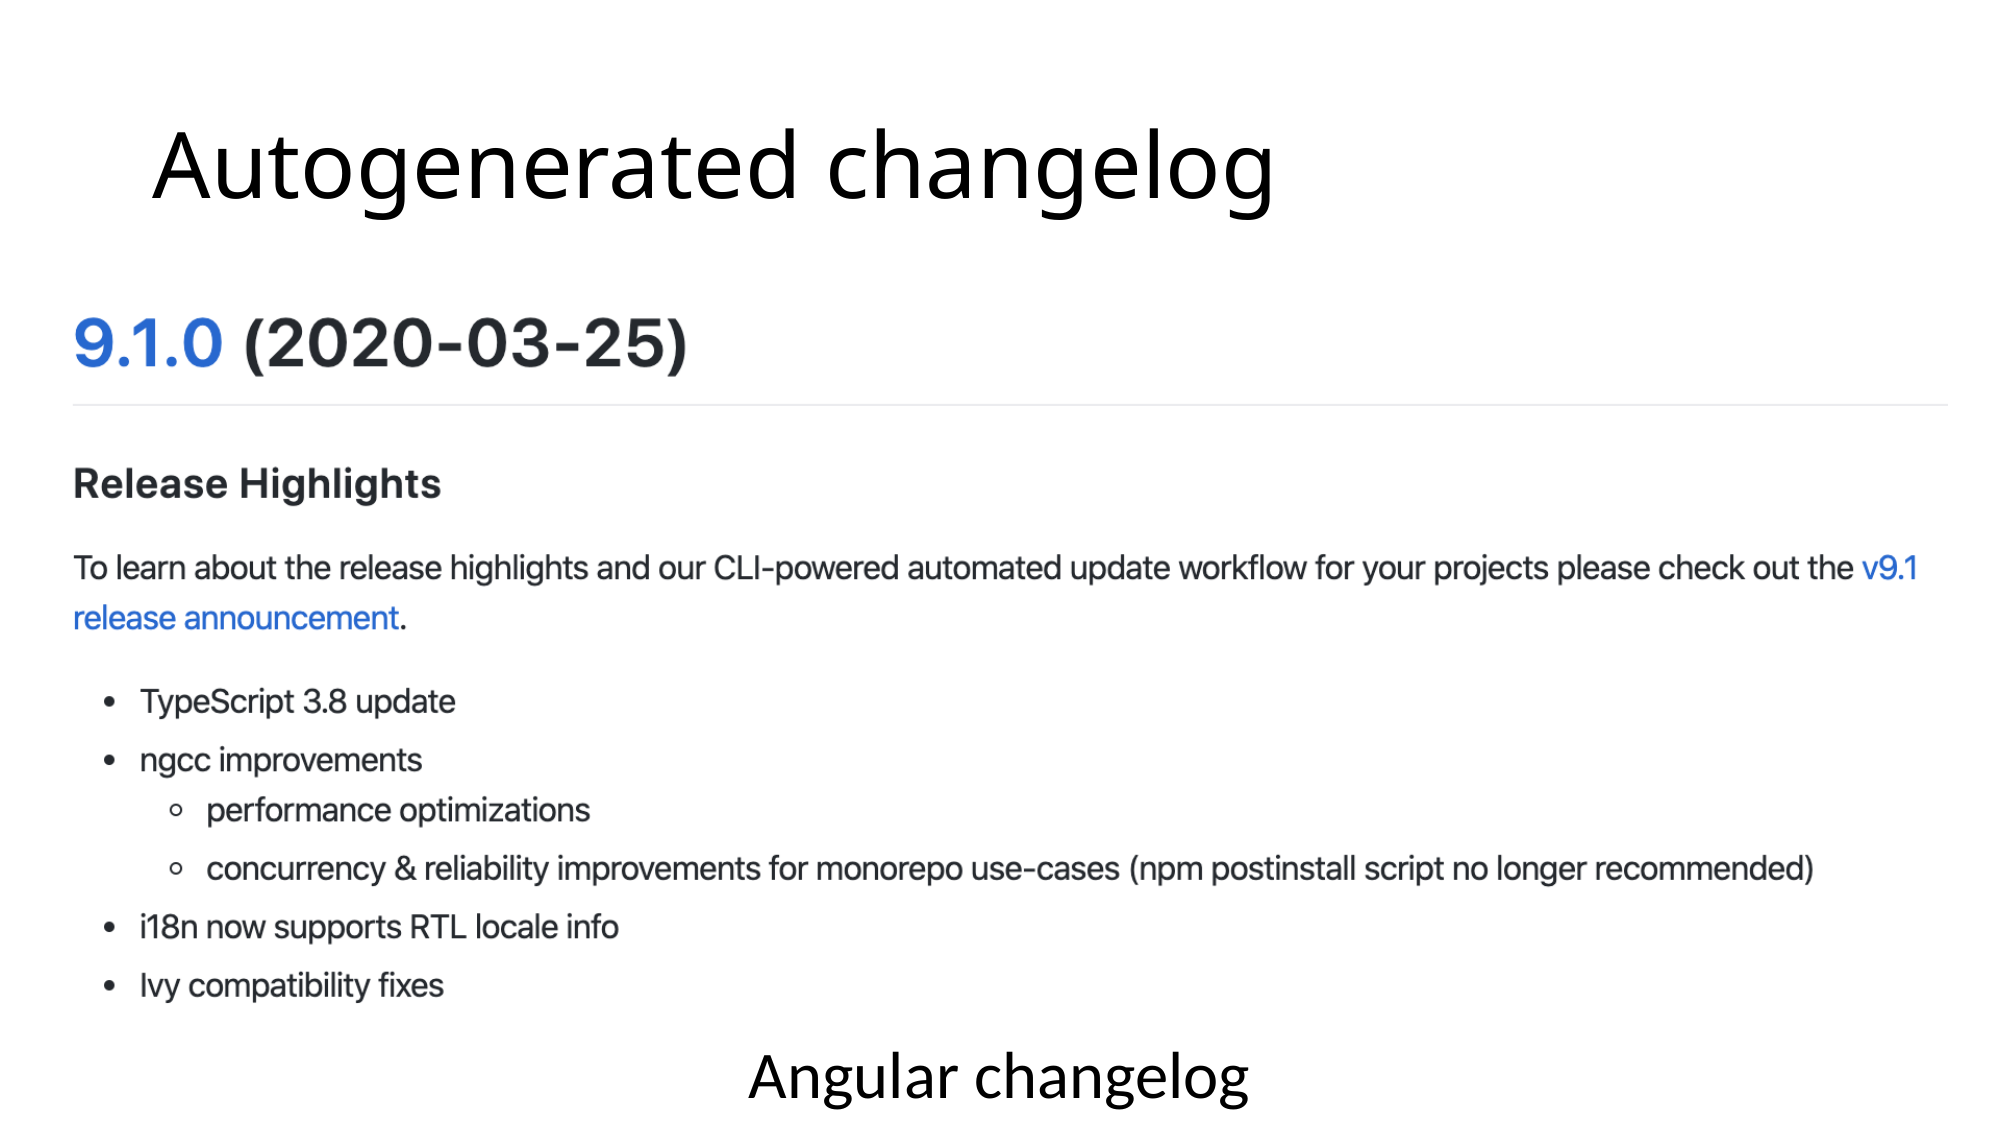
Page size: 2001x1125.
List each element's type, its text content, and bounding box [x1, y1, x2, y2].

title Autogenerated changelog [137, 59, 1863, 278]
text_box Angular changelog [734, 1026, 1266, 1120]
picture [52, 287, 1948, 1026]
